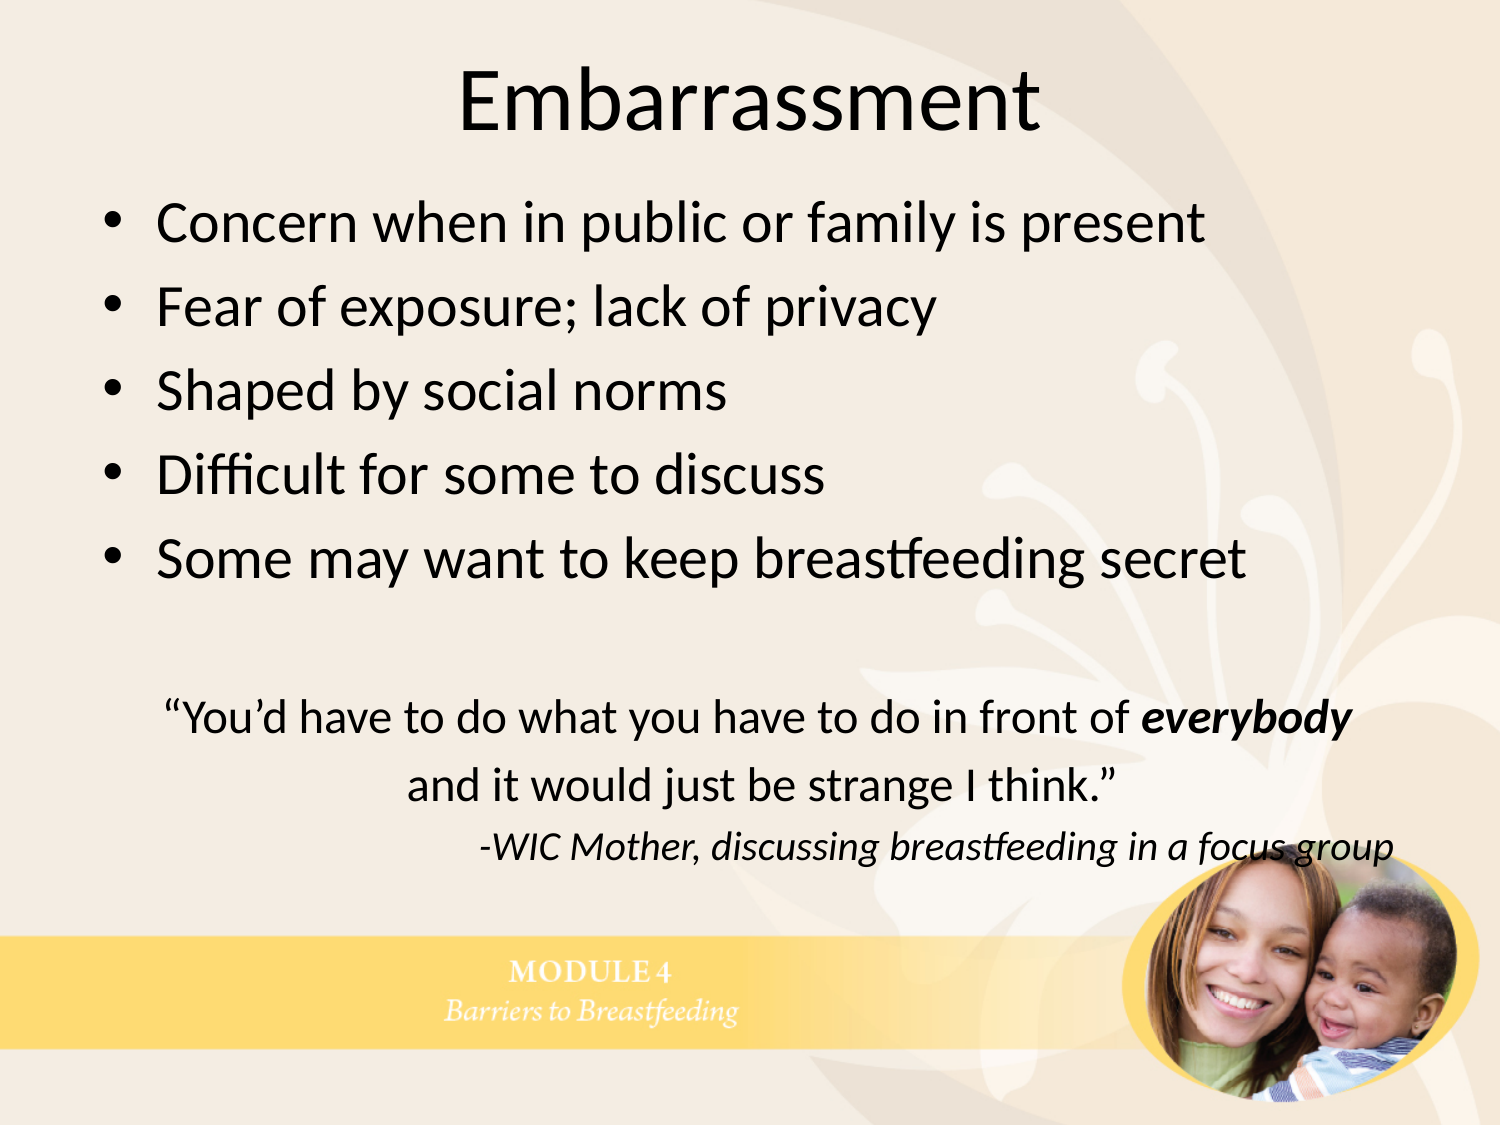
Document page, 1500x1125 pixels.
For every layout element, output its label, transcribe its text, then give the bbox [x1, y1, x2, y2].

picture [0, 0, 1500, 1125]
title Embarrassment [75, 0, 1425, 188]
text_box Concern when in public or family is present Fear of exposure; lack of privacy Shaped by social norms Difficult for some to discuss Some may want to keep breastfeeding secret “You’d have to do what you have to do in front of everybody and it would just be strange I think.” -WIC Mother, discussing breastfeeding in a focus group [87, 174, 1438, 880]
